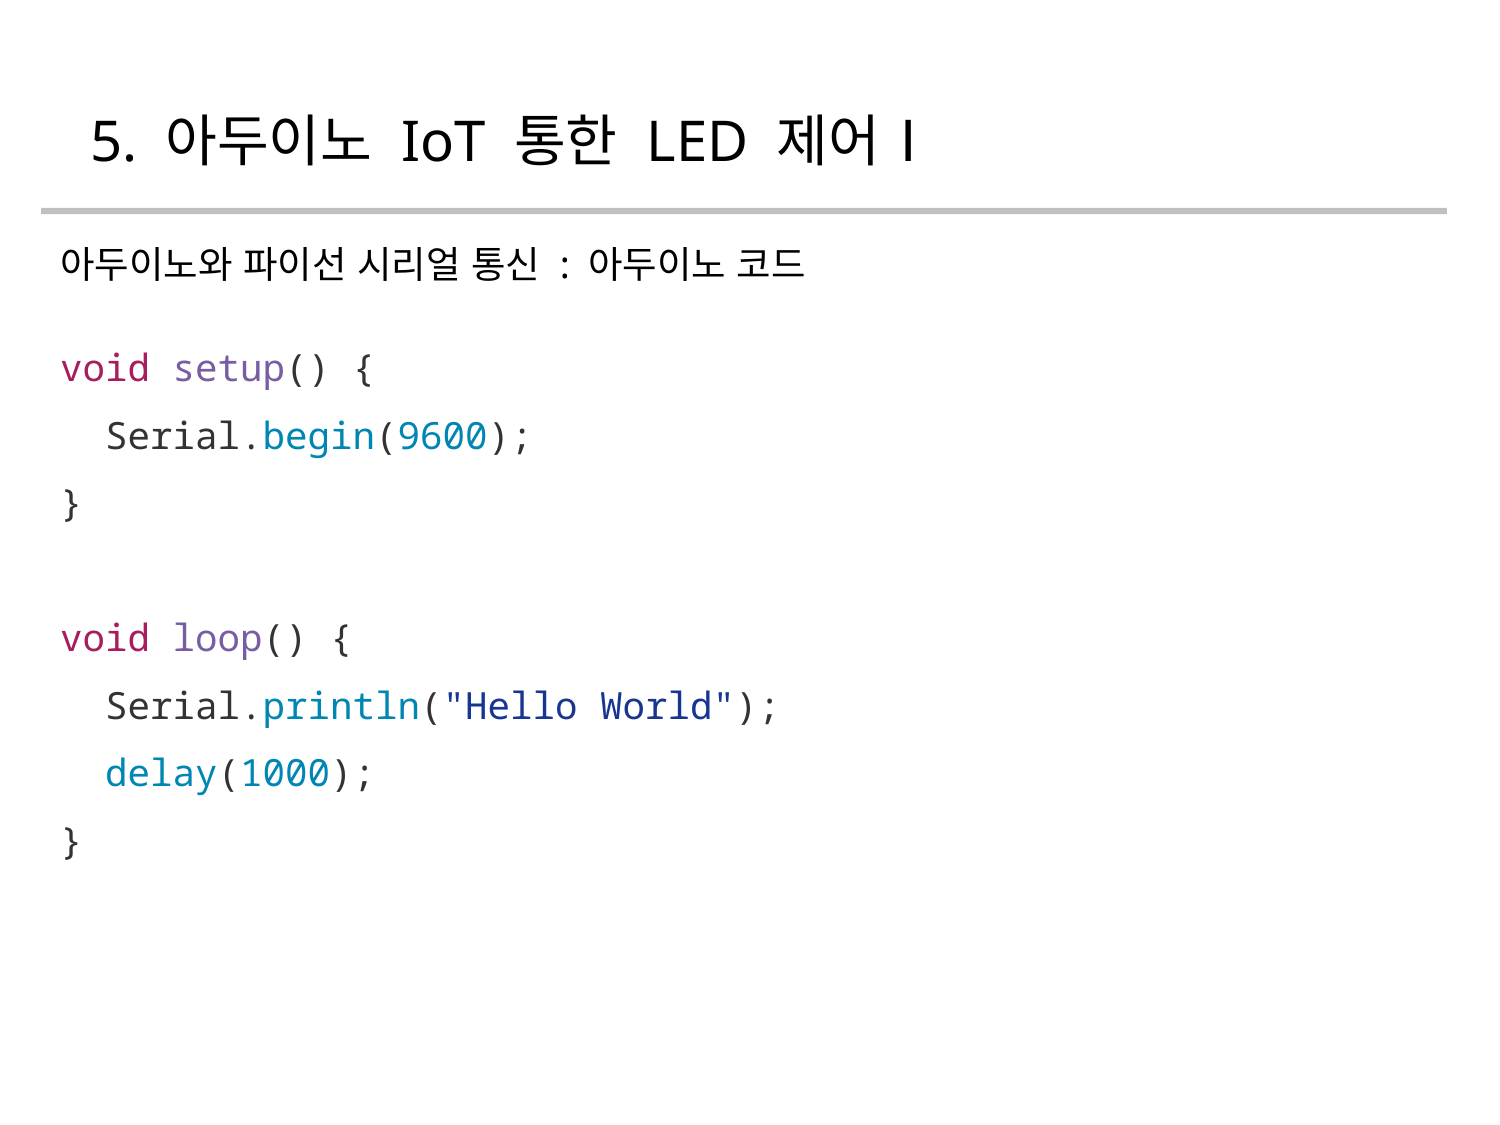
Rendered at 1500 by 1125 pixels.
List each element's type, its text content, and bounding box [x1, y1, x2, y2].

text_box void setup() { Serial.begin(9600); } void loop() { Serial.println("Hello World"); delay(1000); } [45, 314, 796, 870]
title 5. 아두이노 IoT 통한 LED 제어Ⅰ [75, 45, 1425, 233]
text_box 아두이노와 파이선 시리얼 통신 : 아두이노 코드 [45, 233, 1140, 293]
